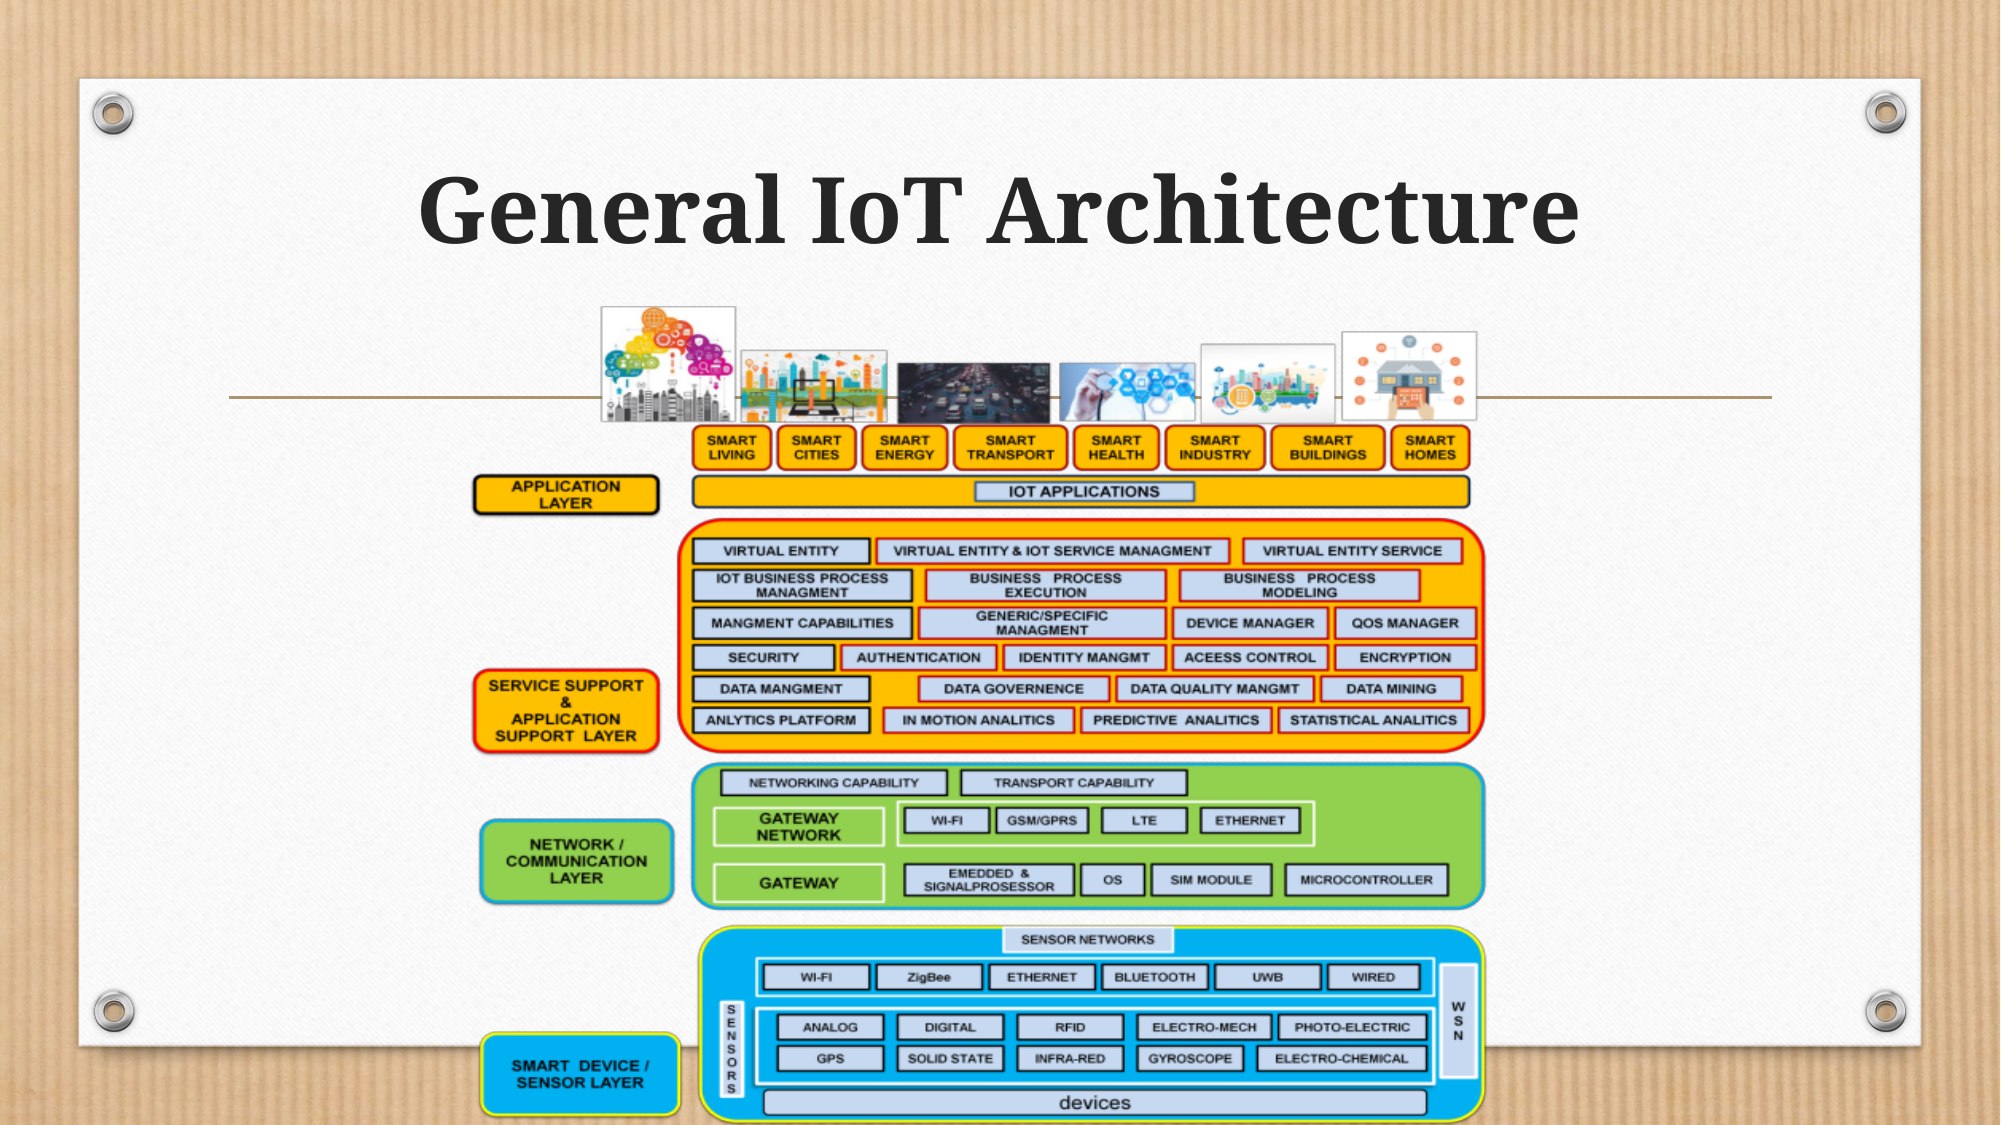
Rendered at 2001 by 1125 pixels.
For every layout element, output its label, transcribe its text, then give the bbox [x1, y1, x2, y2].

picture [0, 0, 2001, 1125]
title General IoT Architecture [212, 99, 1788, 314]
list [437, 301, 1501, 1125]
